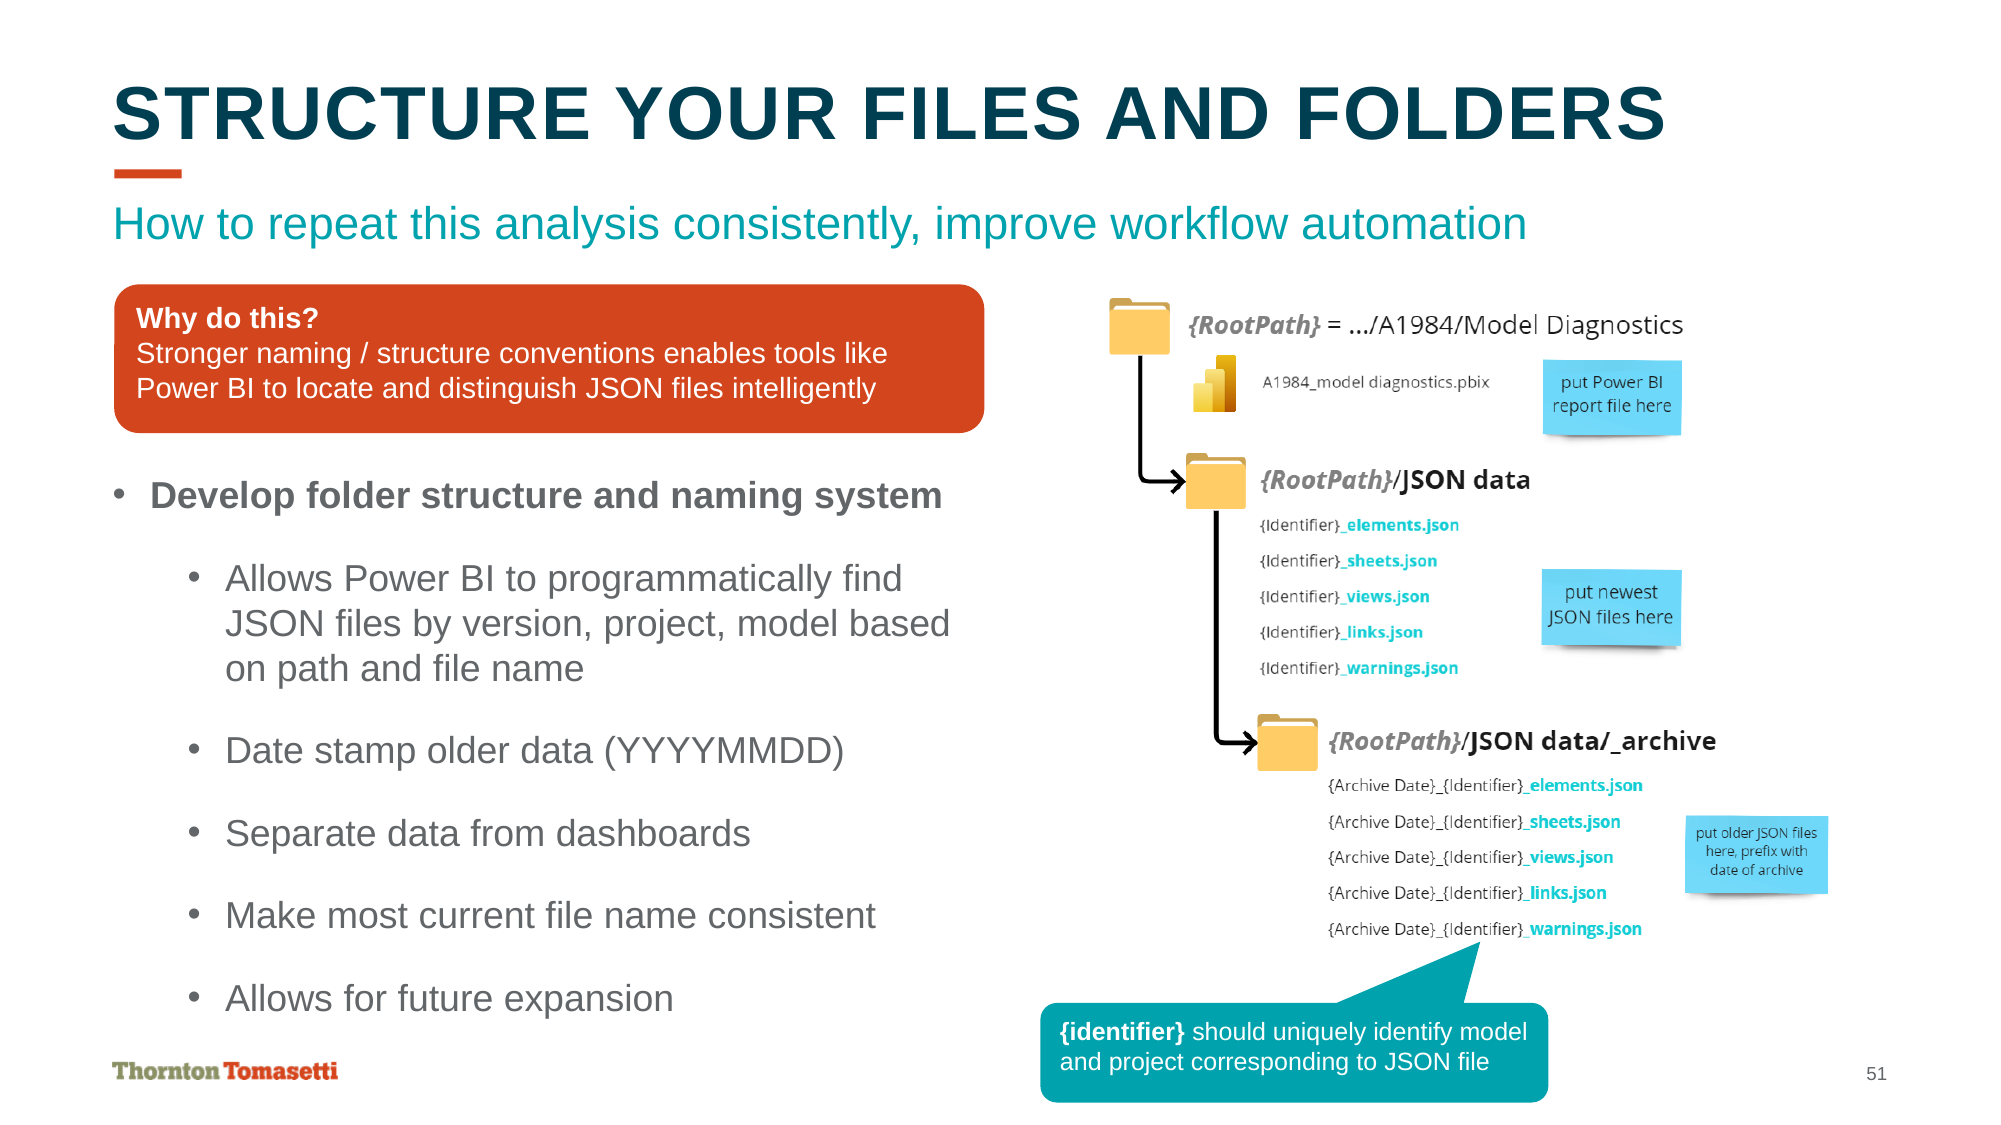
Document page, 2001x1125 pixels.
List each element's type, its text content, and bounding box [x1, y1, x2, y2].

text_box {identifier} should uniquely identify model and project corresponding to JSON file [1039, 957, 1550, 1104]
text_box Why do this? Stronger naming / structure conventions enables tools like Power BI to locate and distinguish JSON files intelligently [113, 283, 986, 435]
title Structure your files and folders [112, 75, 1888, 170]
list Develop folder structure and naming system Allows Power BI to programmatically find JSON files by version, project, model based on path and file name Date stamp older data (YYYYMMDD) Separate data from dashboards Make most current file name consistent Allows for future expansion [112, 471, 983, 1050]
slide_number 51 [1831, 1042, 1888, 1103]
picture [1090, 284, 1845, 957]
list How to repeat this analysis consistently, improve workflow automation [112, 193, 1888, 269]
picture [112, 1061, 338, 1080]
text_box [113, 168, 183, 179]
